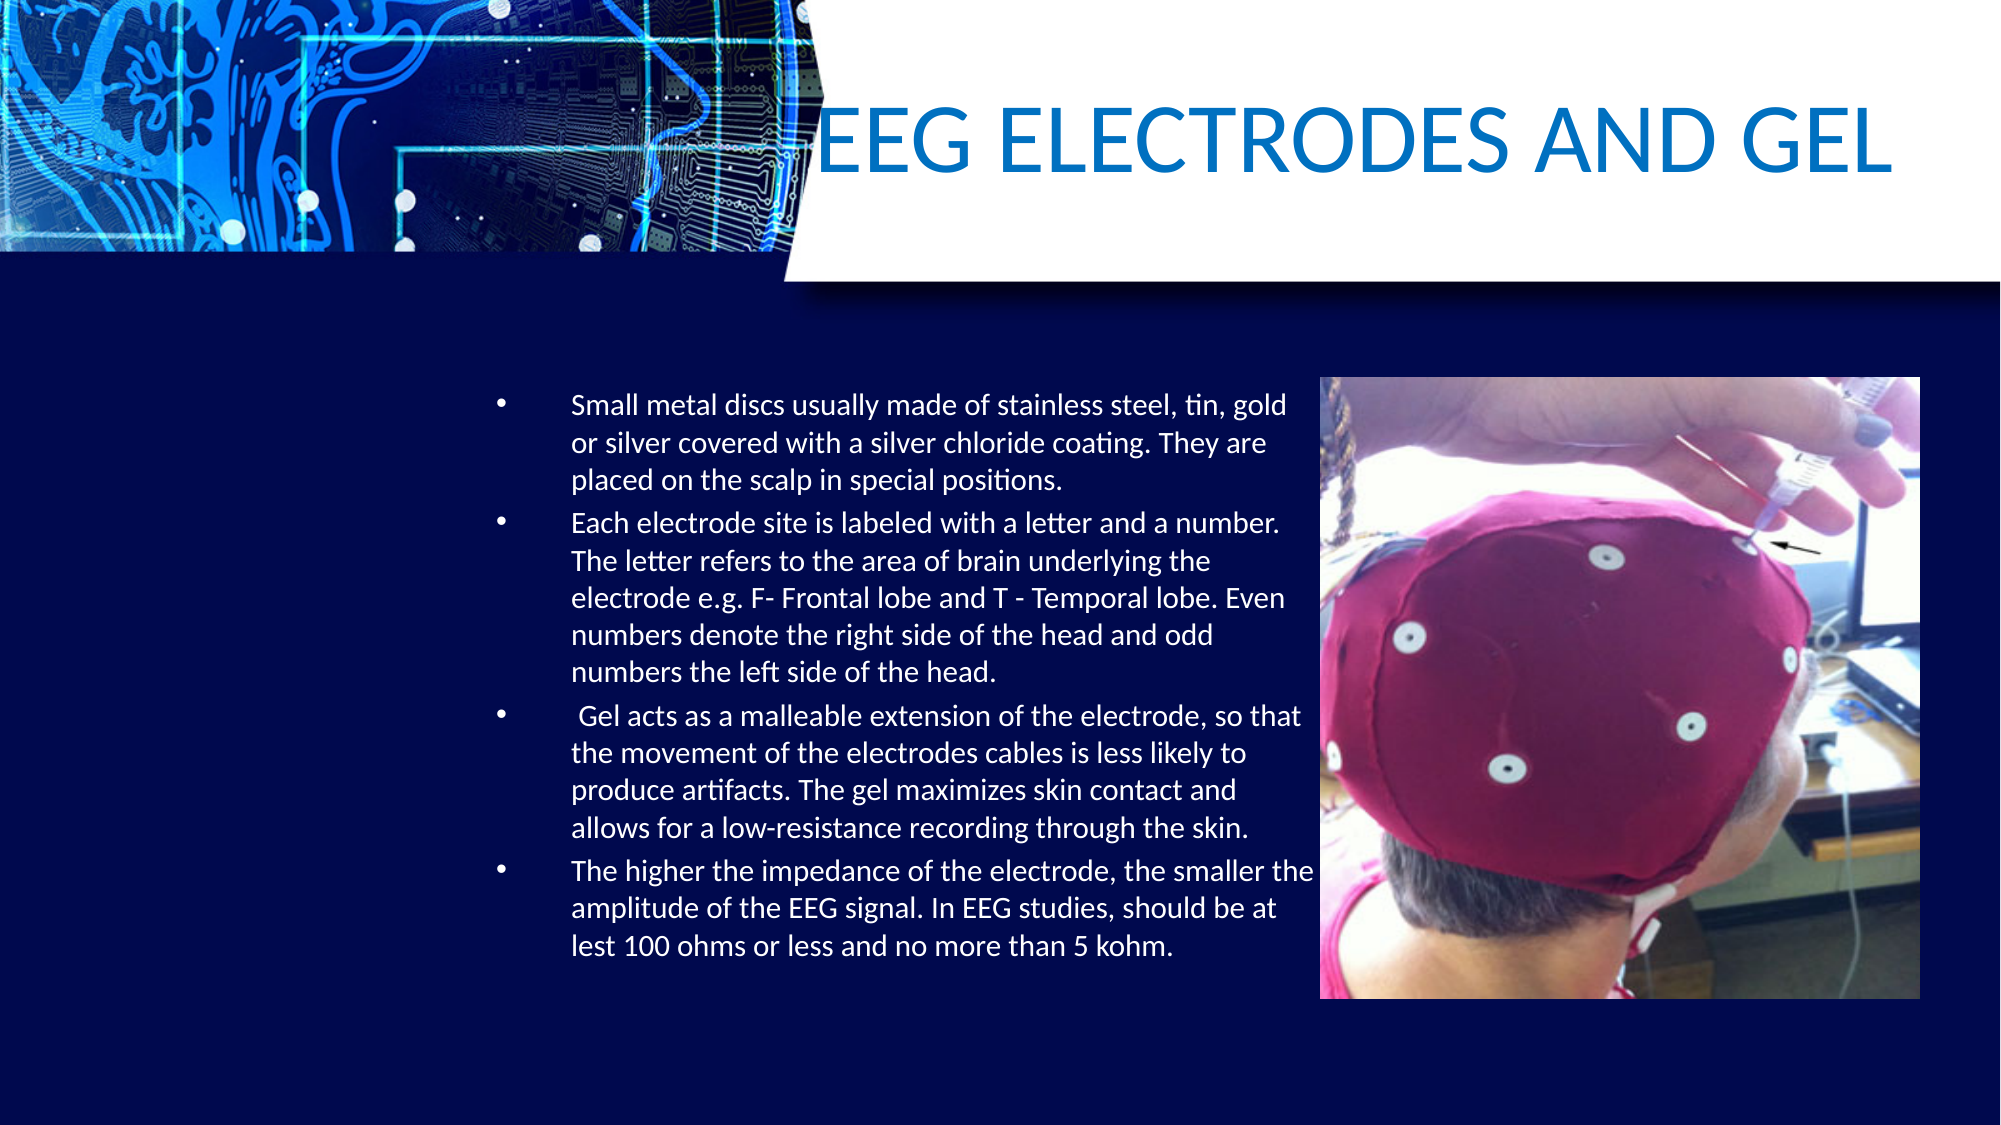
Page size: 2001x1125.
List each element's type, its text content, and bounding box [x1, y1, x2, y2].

list Small metal discs usually made of stainless steel, tin, gold or silver covered with a silver chloride coating. They are placed on the scalp in special positions. Each electrode site is labeled with a letter and a number. The letter refers to the area of brain underlying the electrode e.g. F- Frontal lobe and T - Temporal lobe. Even numbers denote the right side of the head and odd numbers the left side of the head. Gel acts as a malleable extension of the electrode, so that the movement of the electrodes cables is less likely to produce artifacts. The gel maximizes skin contact and allows for a low-resistance recording through the skin. The higher the impedance of the electrode, the smaller the amplitude of the EEG signal. In EEG studies, should be at lest 100 ohms or less and no more than 5 kohm. [481, 377, 1317, 999]
picture [0, 0, 2001, 1125]
title EEG ELECTRODES AND GEL [103, 49, 1910, 217]
